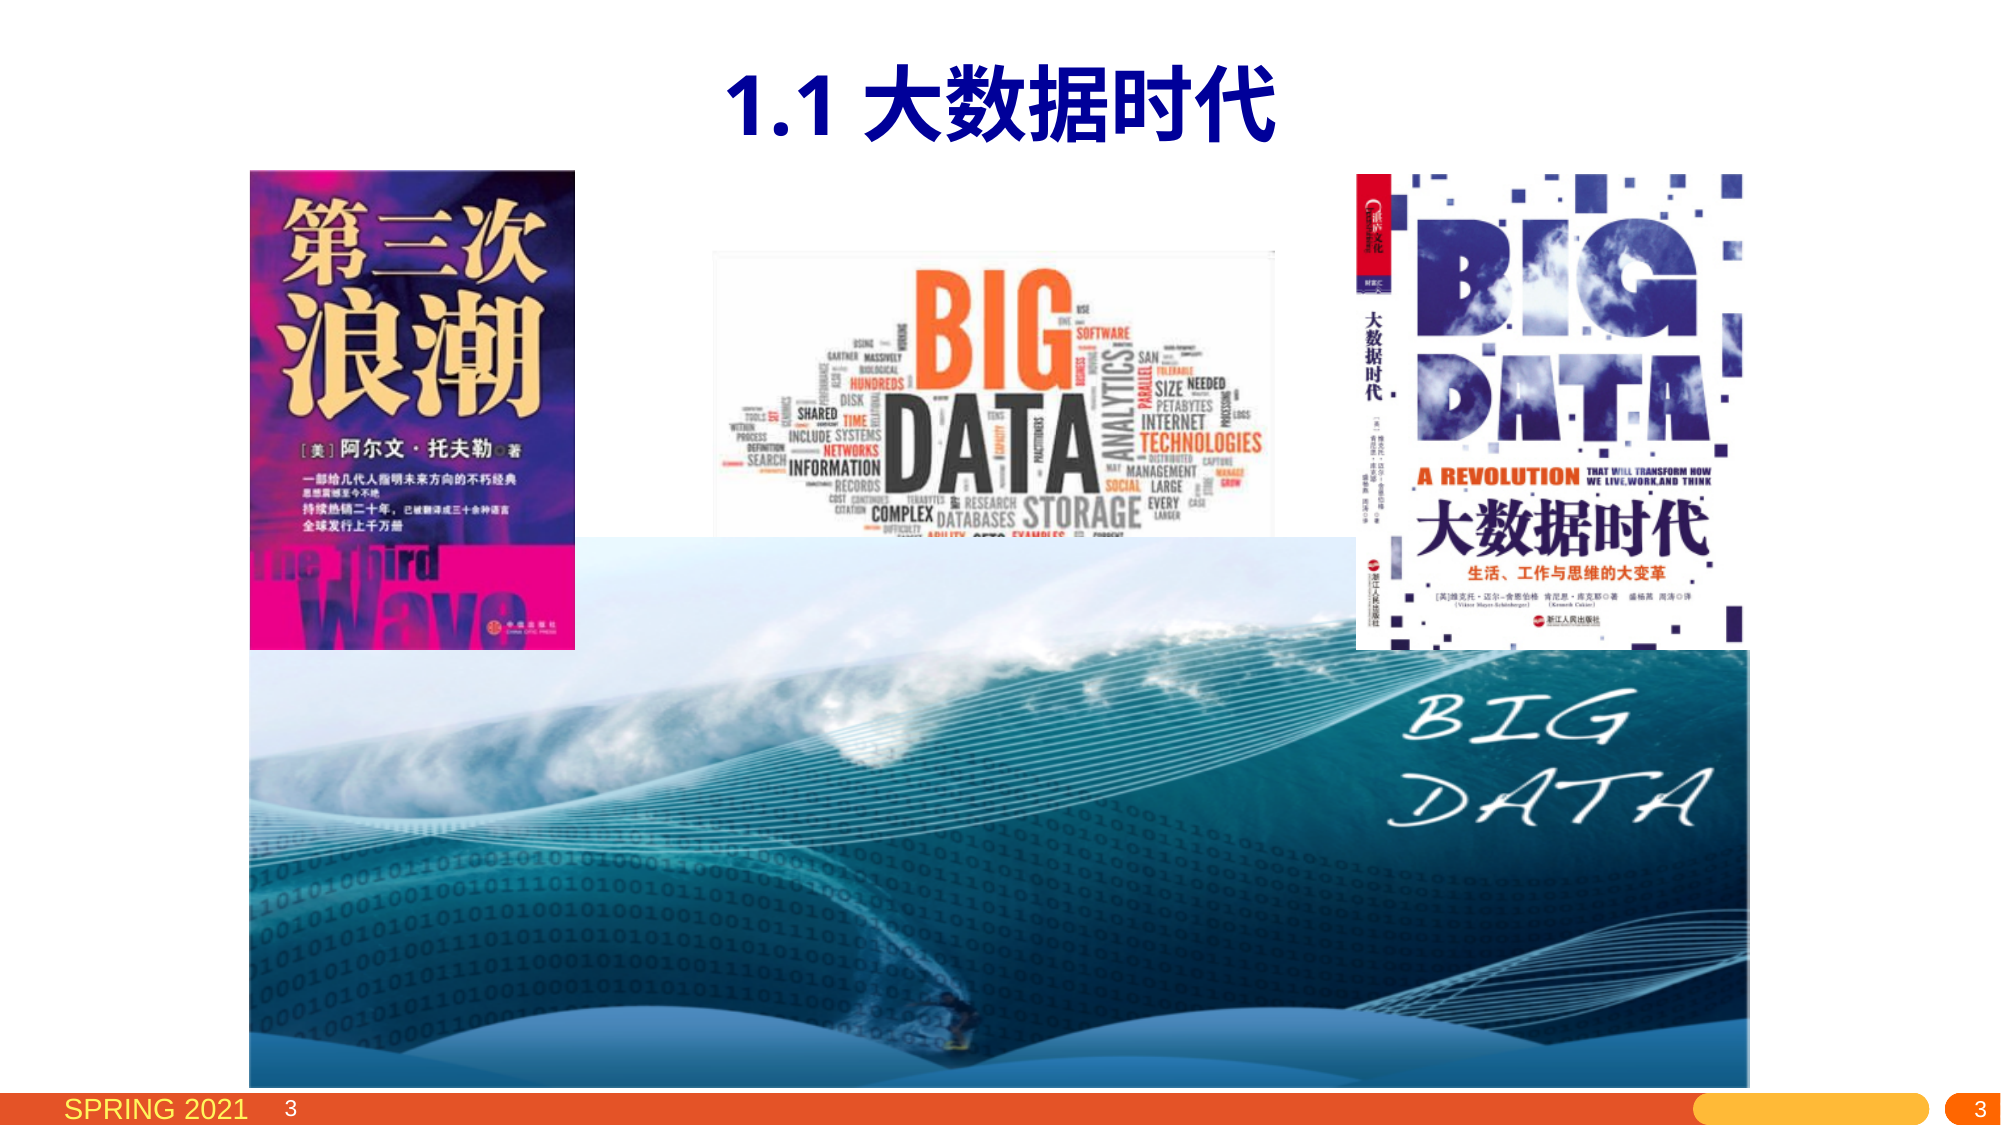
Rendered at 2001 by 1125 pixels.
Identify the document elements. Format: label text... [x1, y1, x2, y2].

title 1.1大数据时代 [86, 42, 1914, 161]
picture [249, 169, 1751, 1088]
